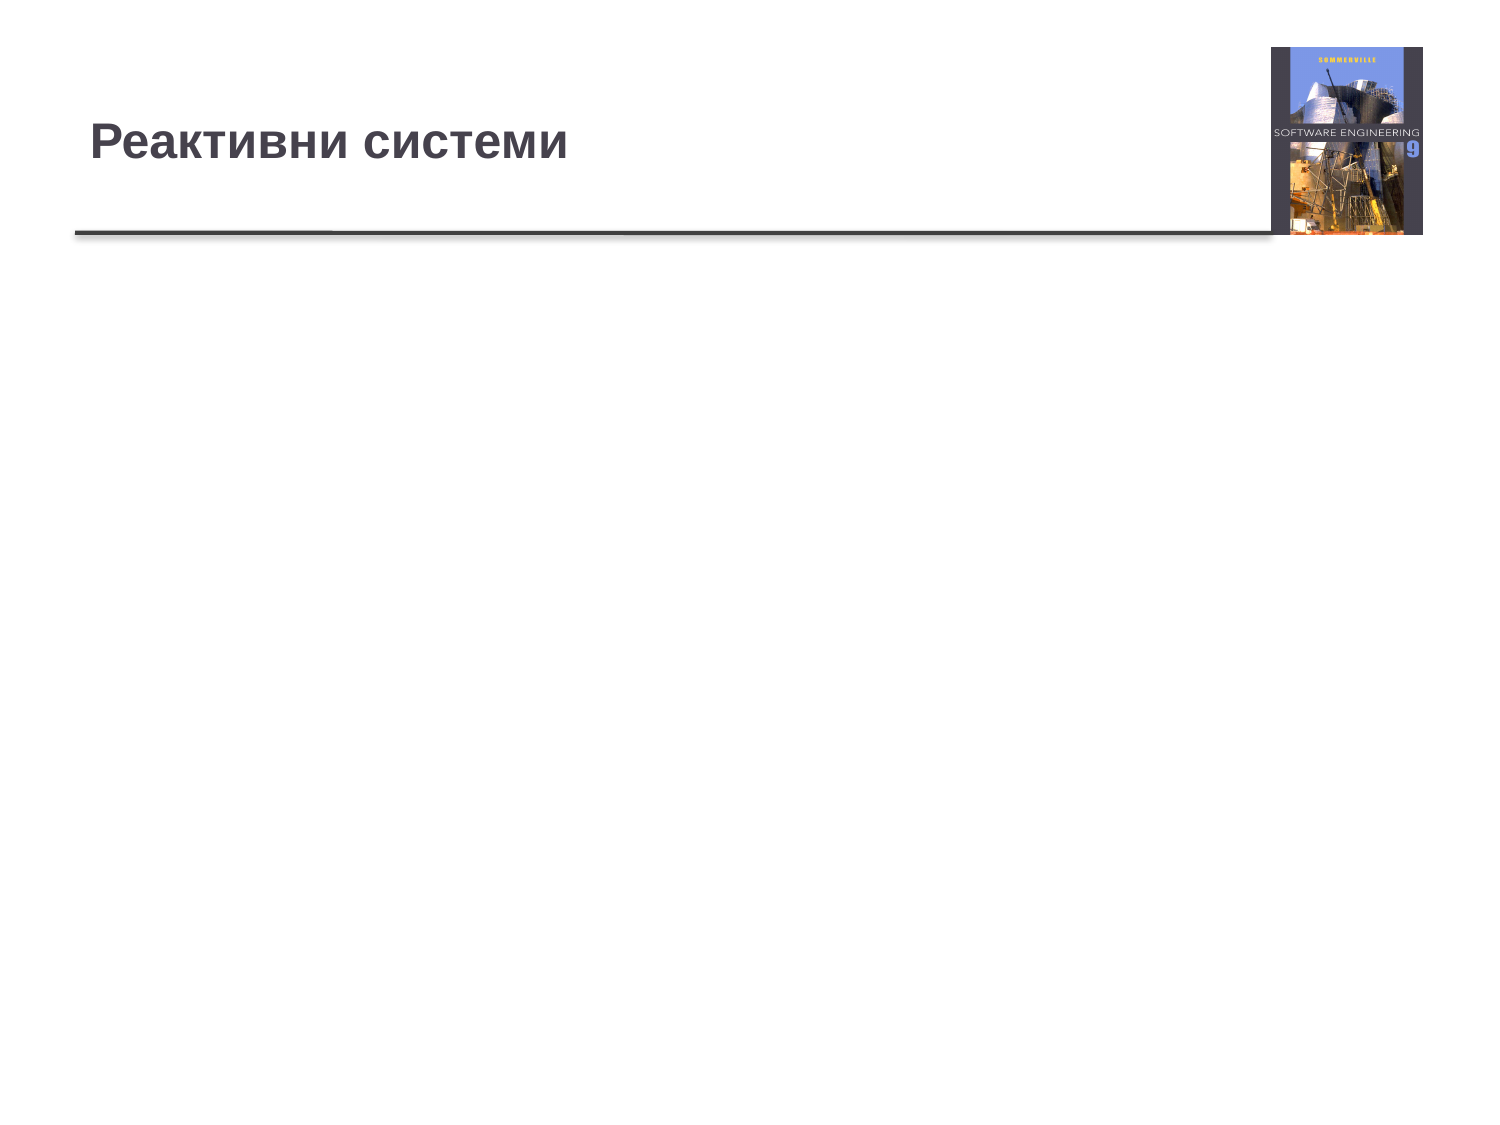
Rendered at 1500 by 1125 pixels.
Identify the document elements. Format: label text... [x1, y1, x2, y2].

title Реактивни системи [74, 44, 1272, 233]
picture [1272, 47, 1423, 235]
